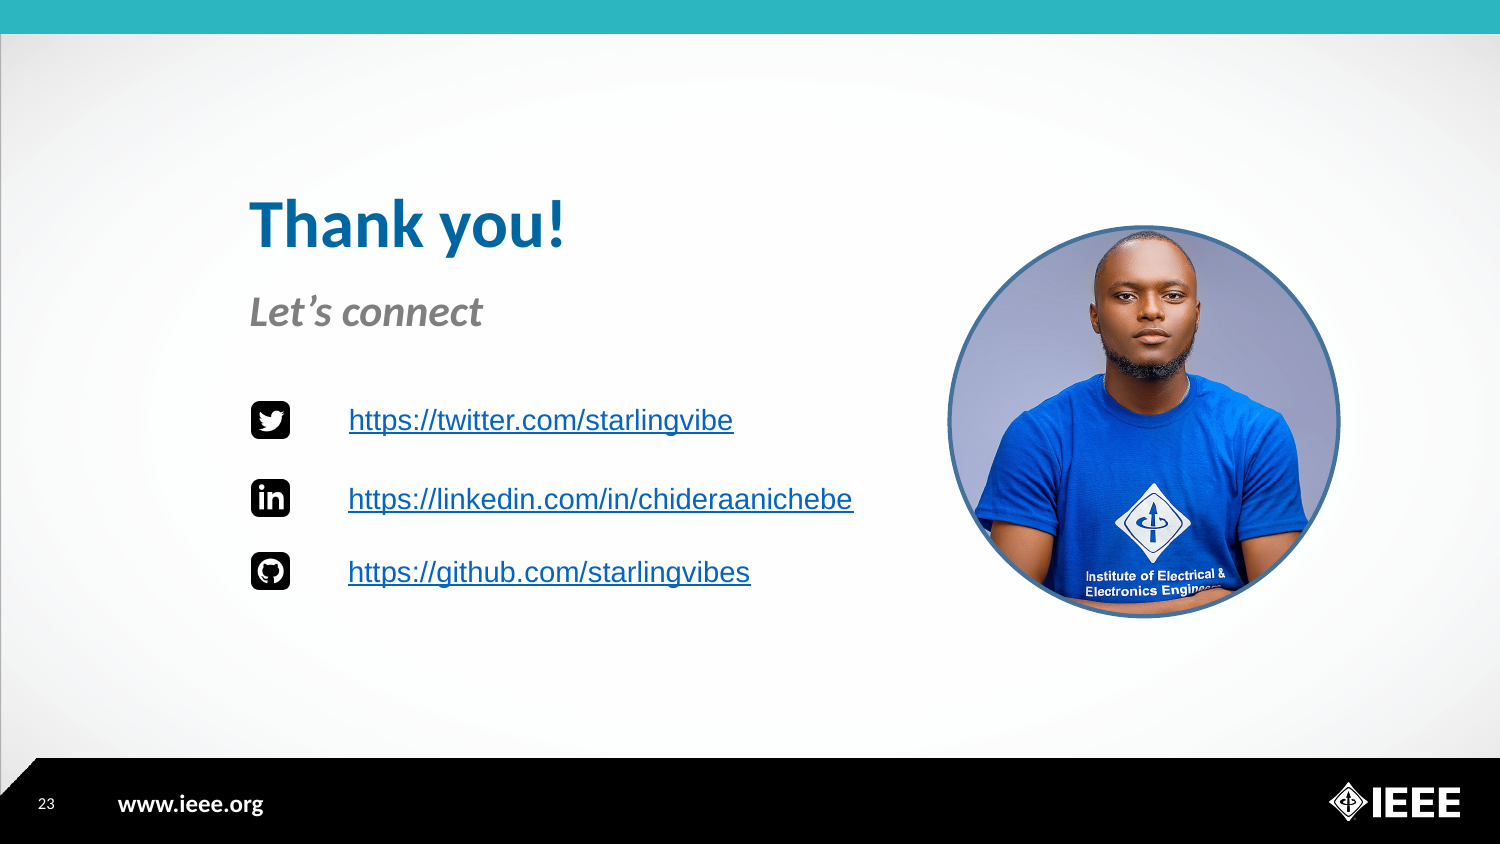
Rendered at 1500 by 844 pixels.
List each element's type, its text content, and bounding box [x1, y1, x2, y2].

slide_number 23 [22, 775, 93, 830]
title Thank you! [234, 183, 1259, 270]
text_box https://twitter.com/starlingvibe [334, 393, 750, 444]
subtitle Let’s connect [234, 280, 504, 337]
picture [0, 34, 1500, 844]
text_box https://github.com/starlingvibes [333, 545, 767, 596]
text_box https://linkedin.com/in/chideraanichebe [333, 472, 869, 523]
text_box [947, 225, 1341, 619]
